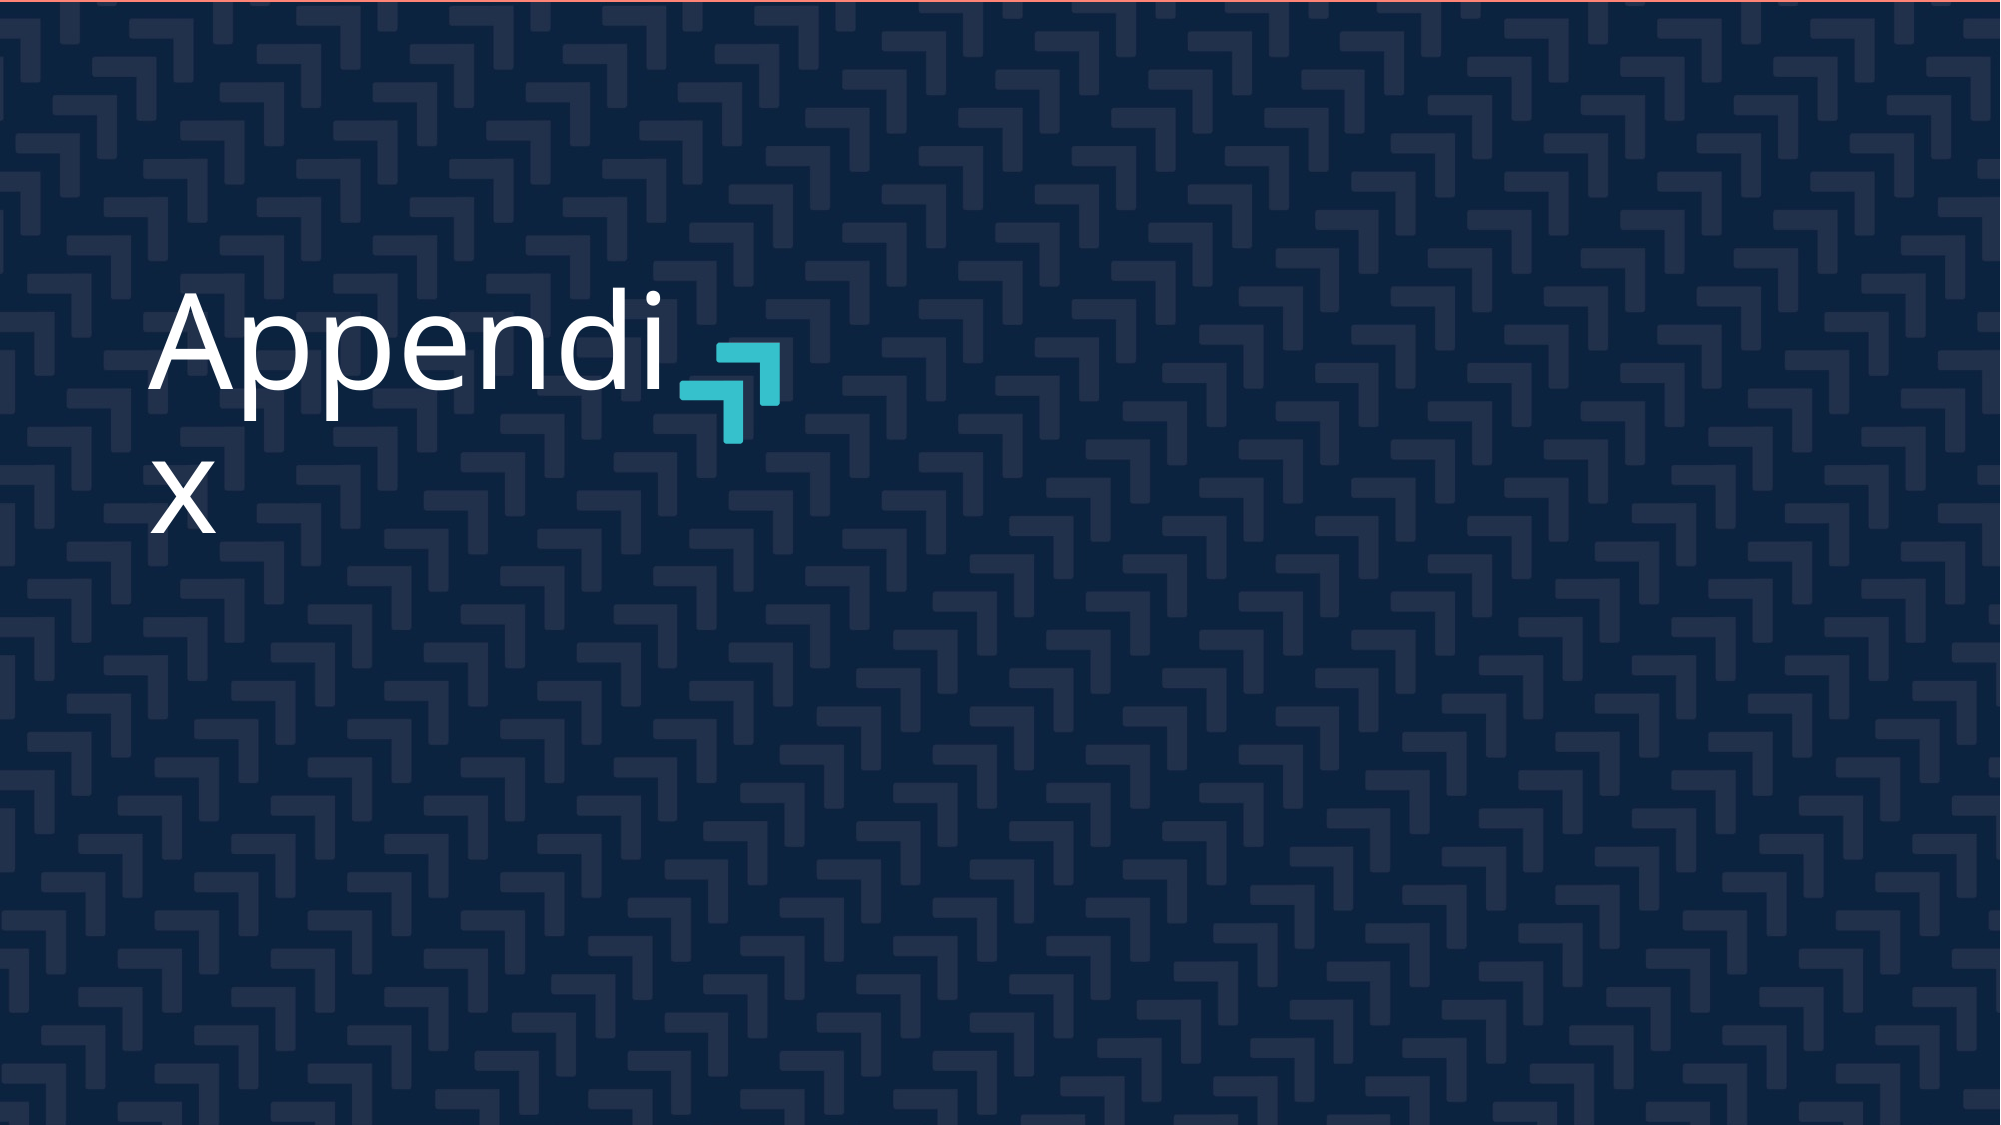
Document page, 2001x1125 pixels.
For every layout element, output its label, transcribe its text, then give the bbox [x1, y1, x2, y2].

title Appendix [133, 338, 784, 563]
picture [0, 2, 2000, 1125]
